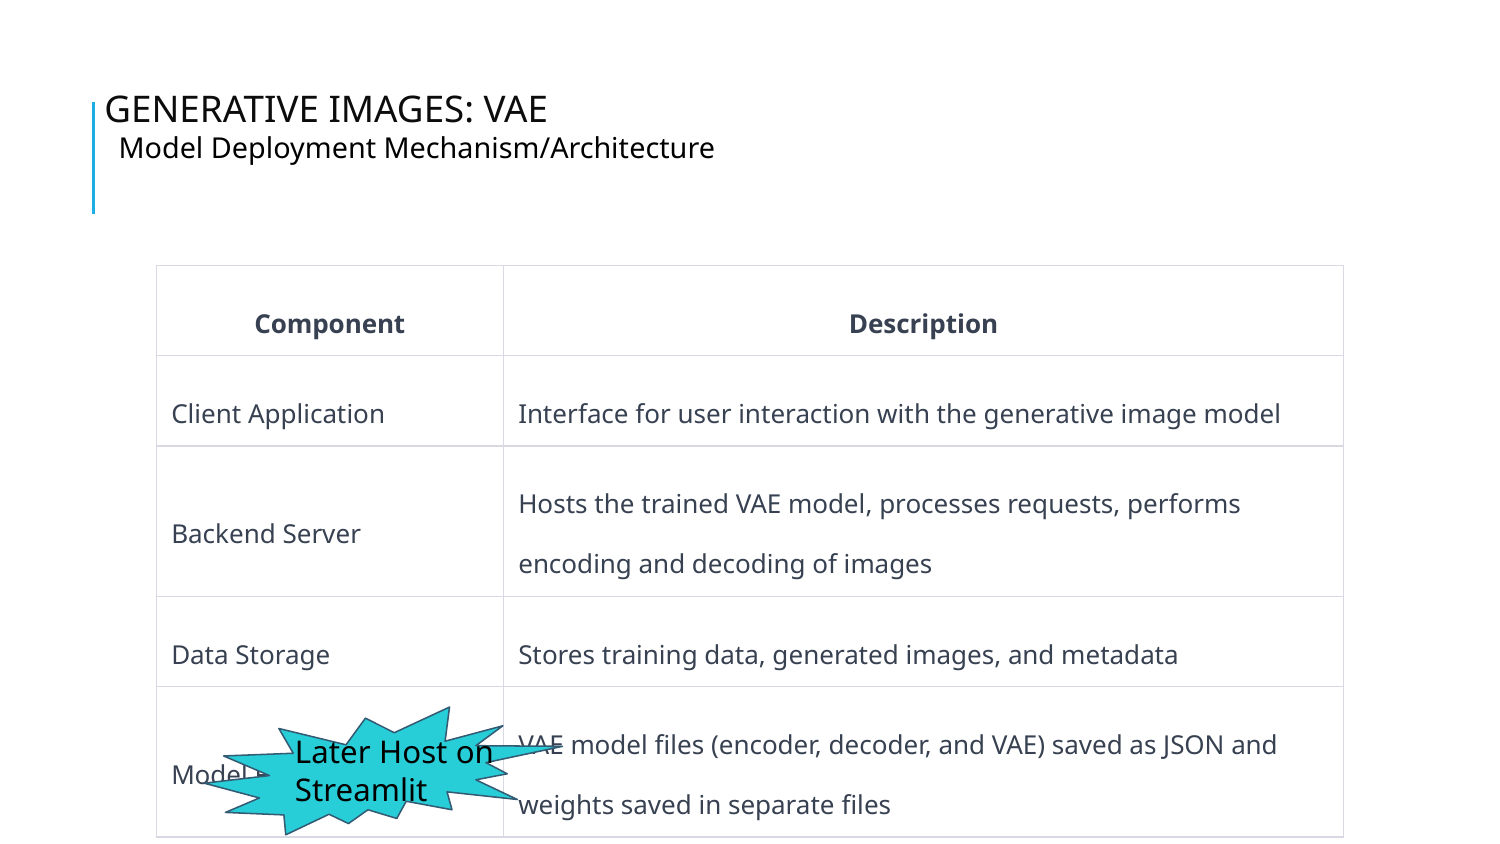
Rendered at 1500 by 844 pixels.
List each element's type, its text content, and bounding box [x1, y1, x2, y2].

table_cell Hosts the trained VAE model, processes requests, performs encoding and decoding of images [504, 447, 1343, 596]
text_box Later Host on Streamlit [279, 717, 625, 823]
table_cell Model Files [157, 687, 503, 836]
table_cell Data Storage [157, 597, 503, 686]
text_box [284, 823, 311, 835]
table_cell Stores training data, generated images, and metadata [504, 597, 1343, 686]
table_cell Client Application [157, 356, 503, 445]
table_cell Interface for user interaction with the generative image model [504, 356, 1343, 445]
table_header Component [157, 266, 503, 355]
text_box [204, 753, 279, 815]
title GENERATIVE IMAGES: VAE Model Deployment Mechanism/Architecture [51, 64, 1449, 181]
table_cell Backend Server [157, 447, 503, 596]
table_header Description [504, 266, 1343, 355]
table_cell VAE model files (encoder, decoder, and VAE) saved as JSON and weights saved in separate files [504, 687, 1343, 836]
text_box [428, 707, 450, 717]
